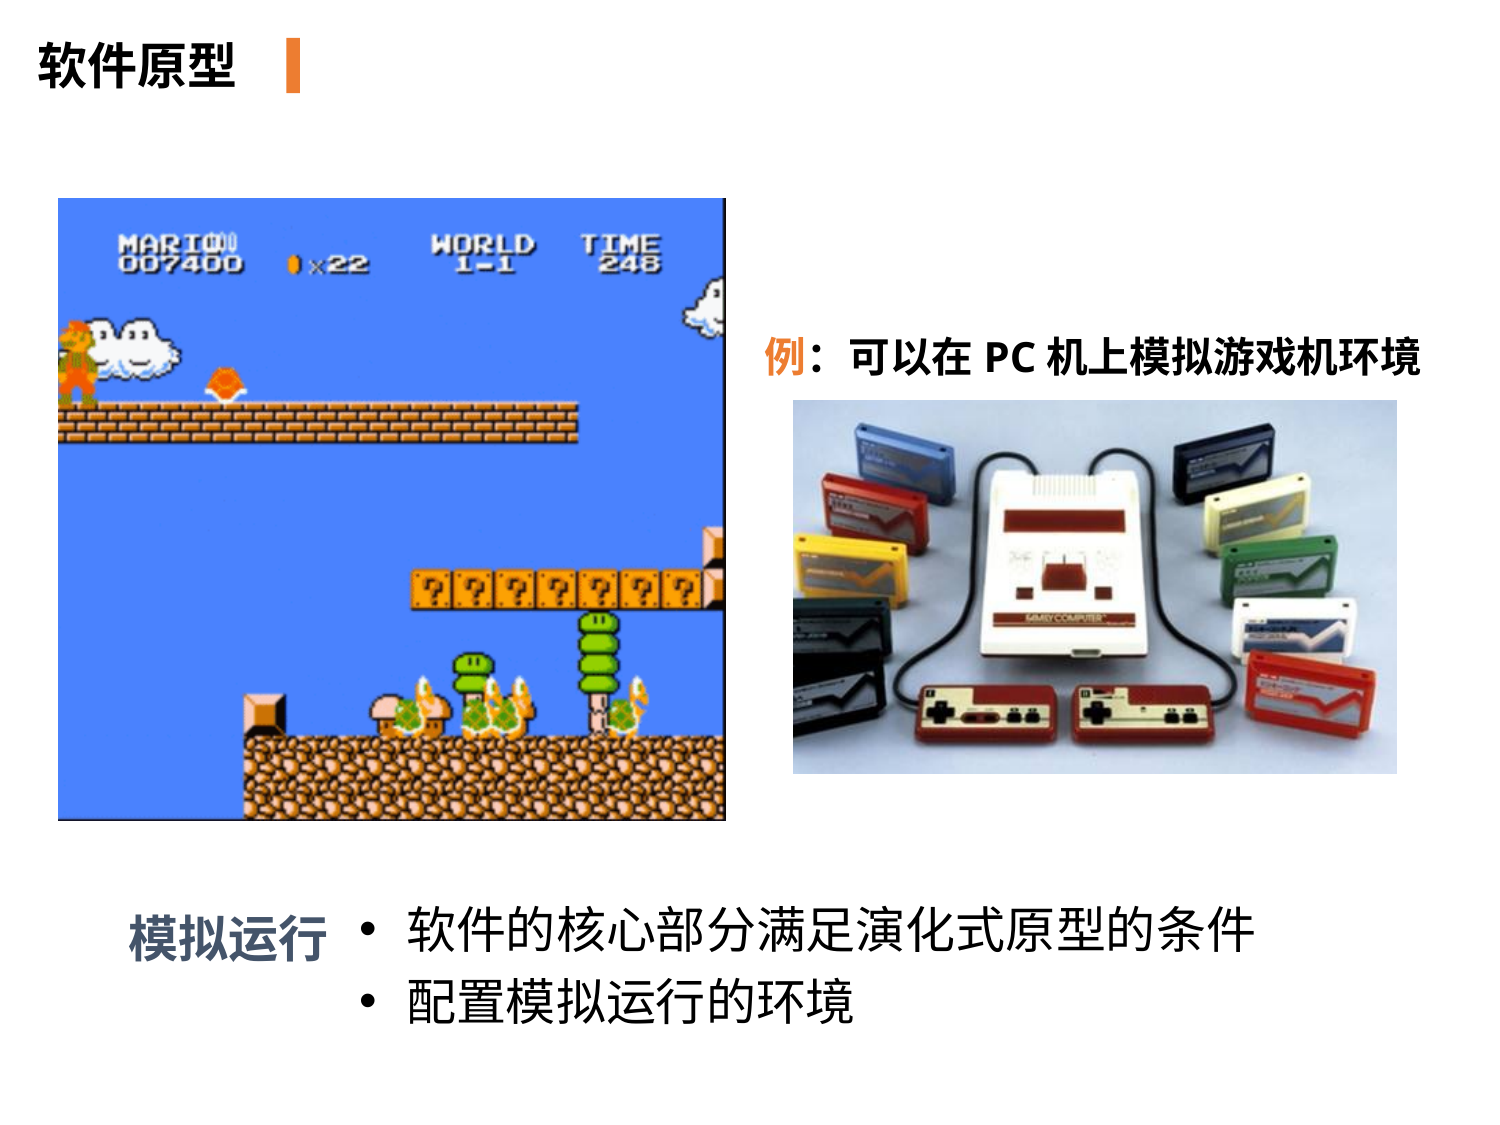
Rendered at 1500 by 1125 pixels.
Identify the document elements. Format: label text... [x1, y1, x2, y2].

text_box 软件的核心部分满足演化式原型的条件 配置模拟运行的环境 [344, 879, 1273, 1038]
picture [793, 400, 1397, 774]
text_box 软件原型 [23, 27, 300, 103]
picture [58, 198, 726, 821]
text_box 例：可以在PC机上模拟游戏机环境 [749, 311, 1442, 389]
text_box 模拟运行 [113, 884, 344, 975]
text_box [285, 37, 301, 94]
